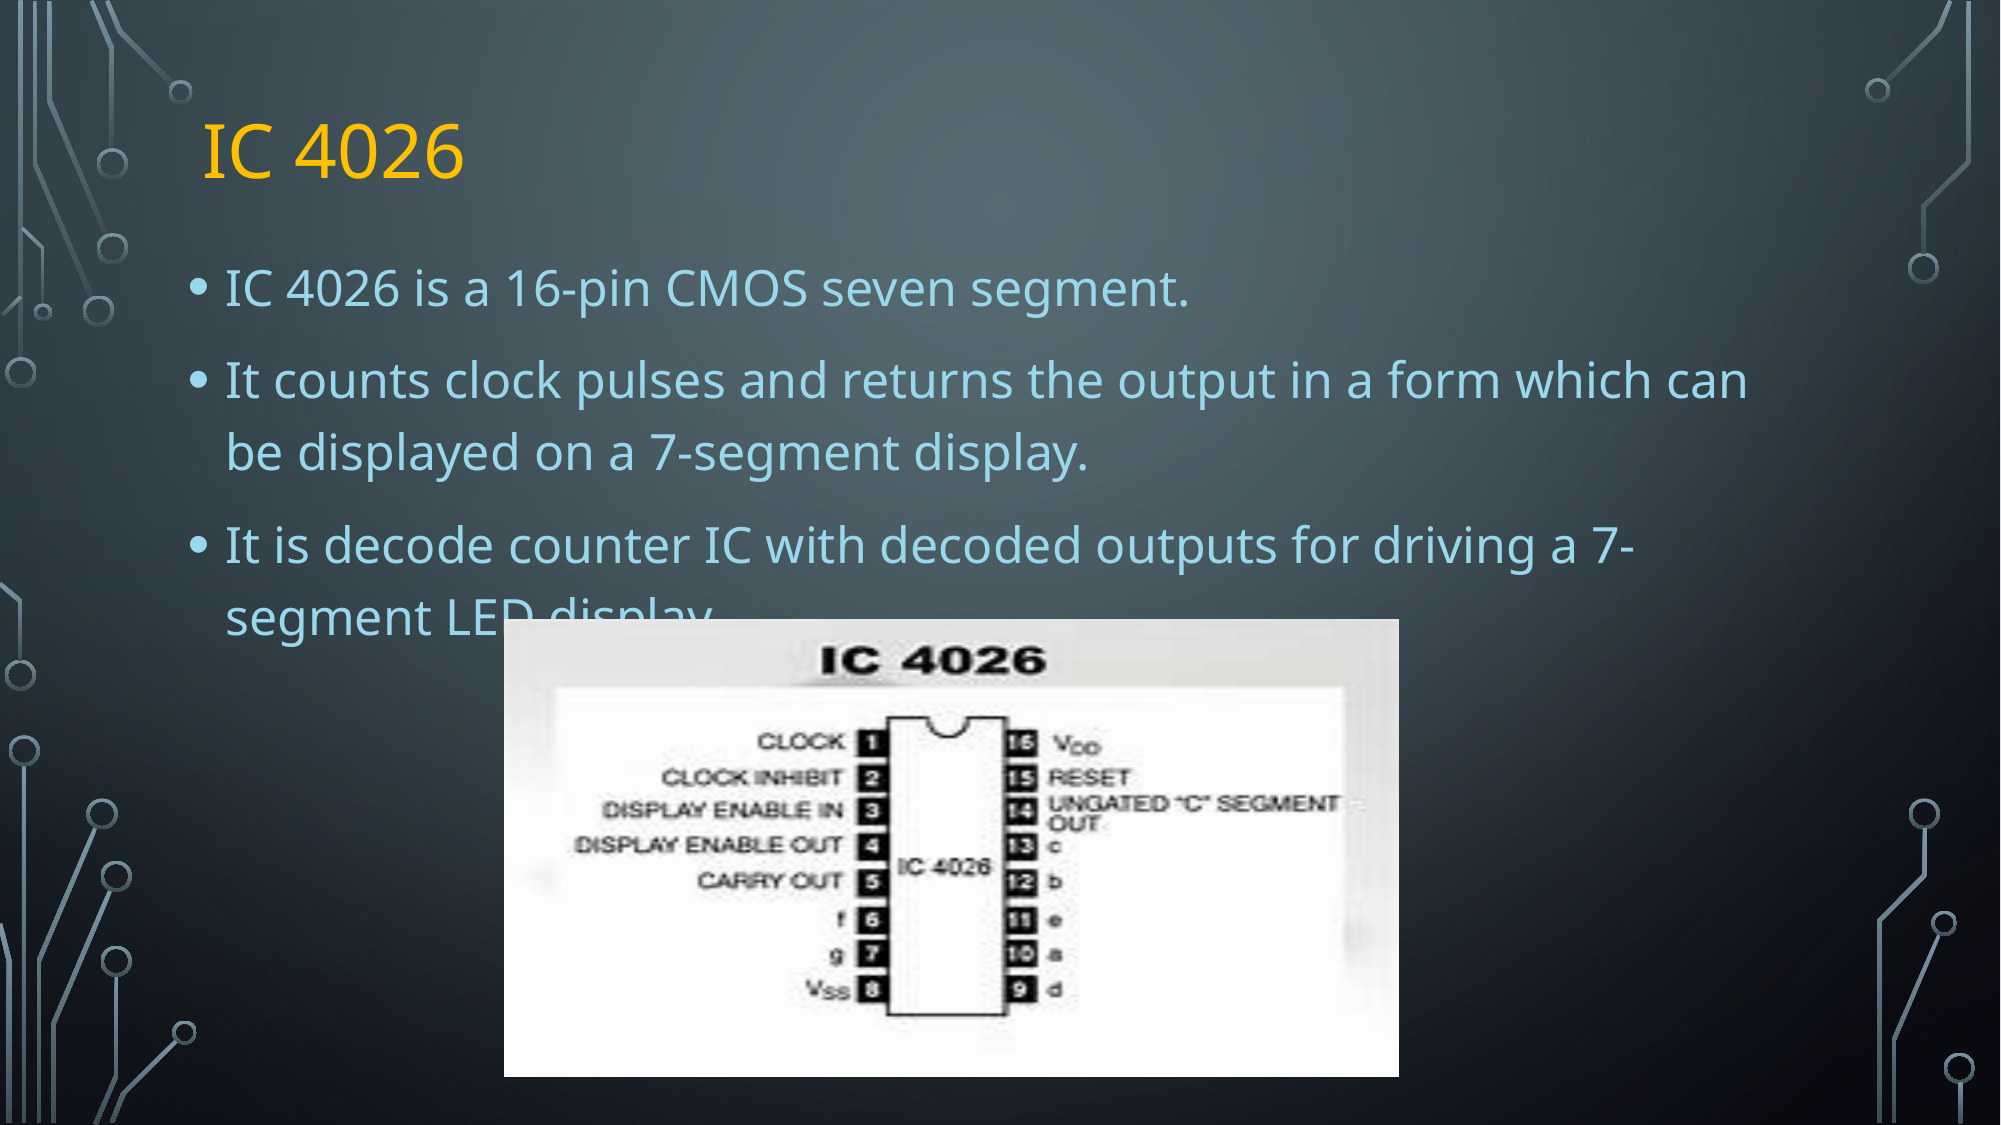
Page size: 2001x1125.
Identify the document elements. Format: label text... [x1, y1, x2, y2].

picture [504, 619, 1400, 1078]
title Ic 4026 [187, 33, 1813, 276]
list IC 4026 is a 16-pin CMOS seven segment. It counts clock pulses and returns the output in a form which can be displayed on a 7-segment display. It is decode counter IC with decoded outputs for driving a 7-segment LED display. [172, 236, 1798, 888]
